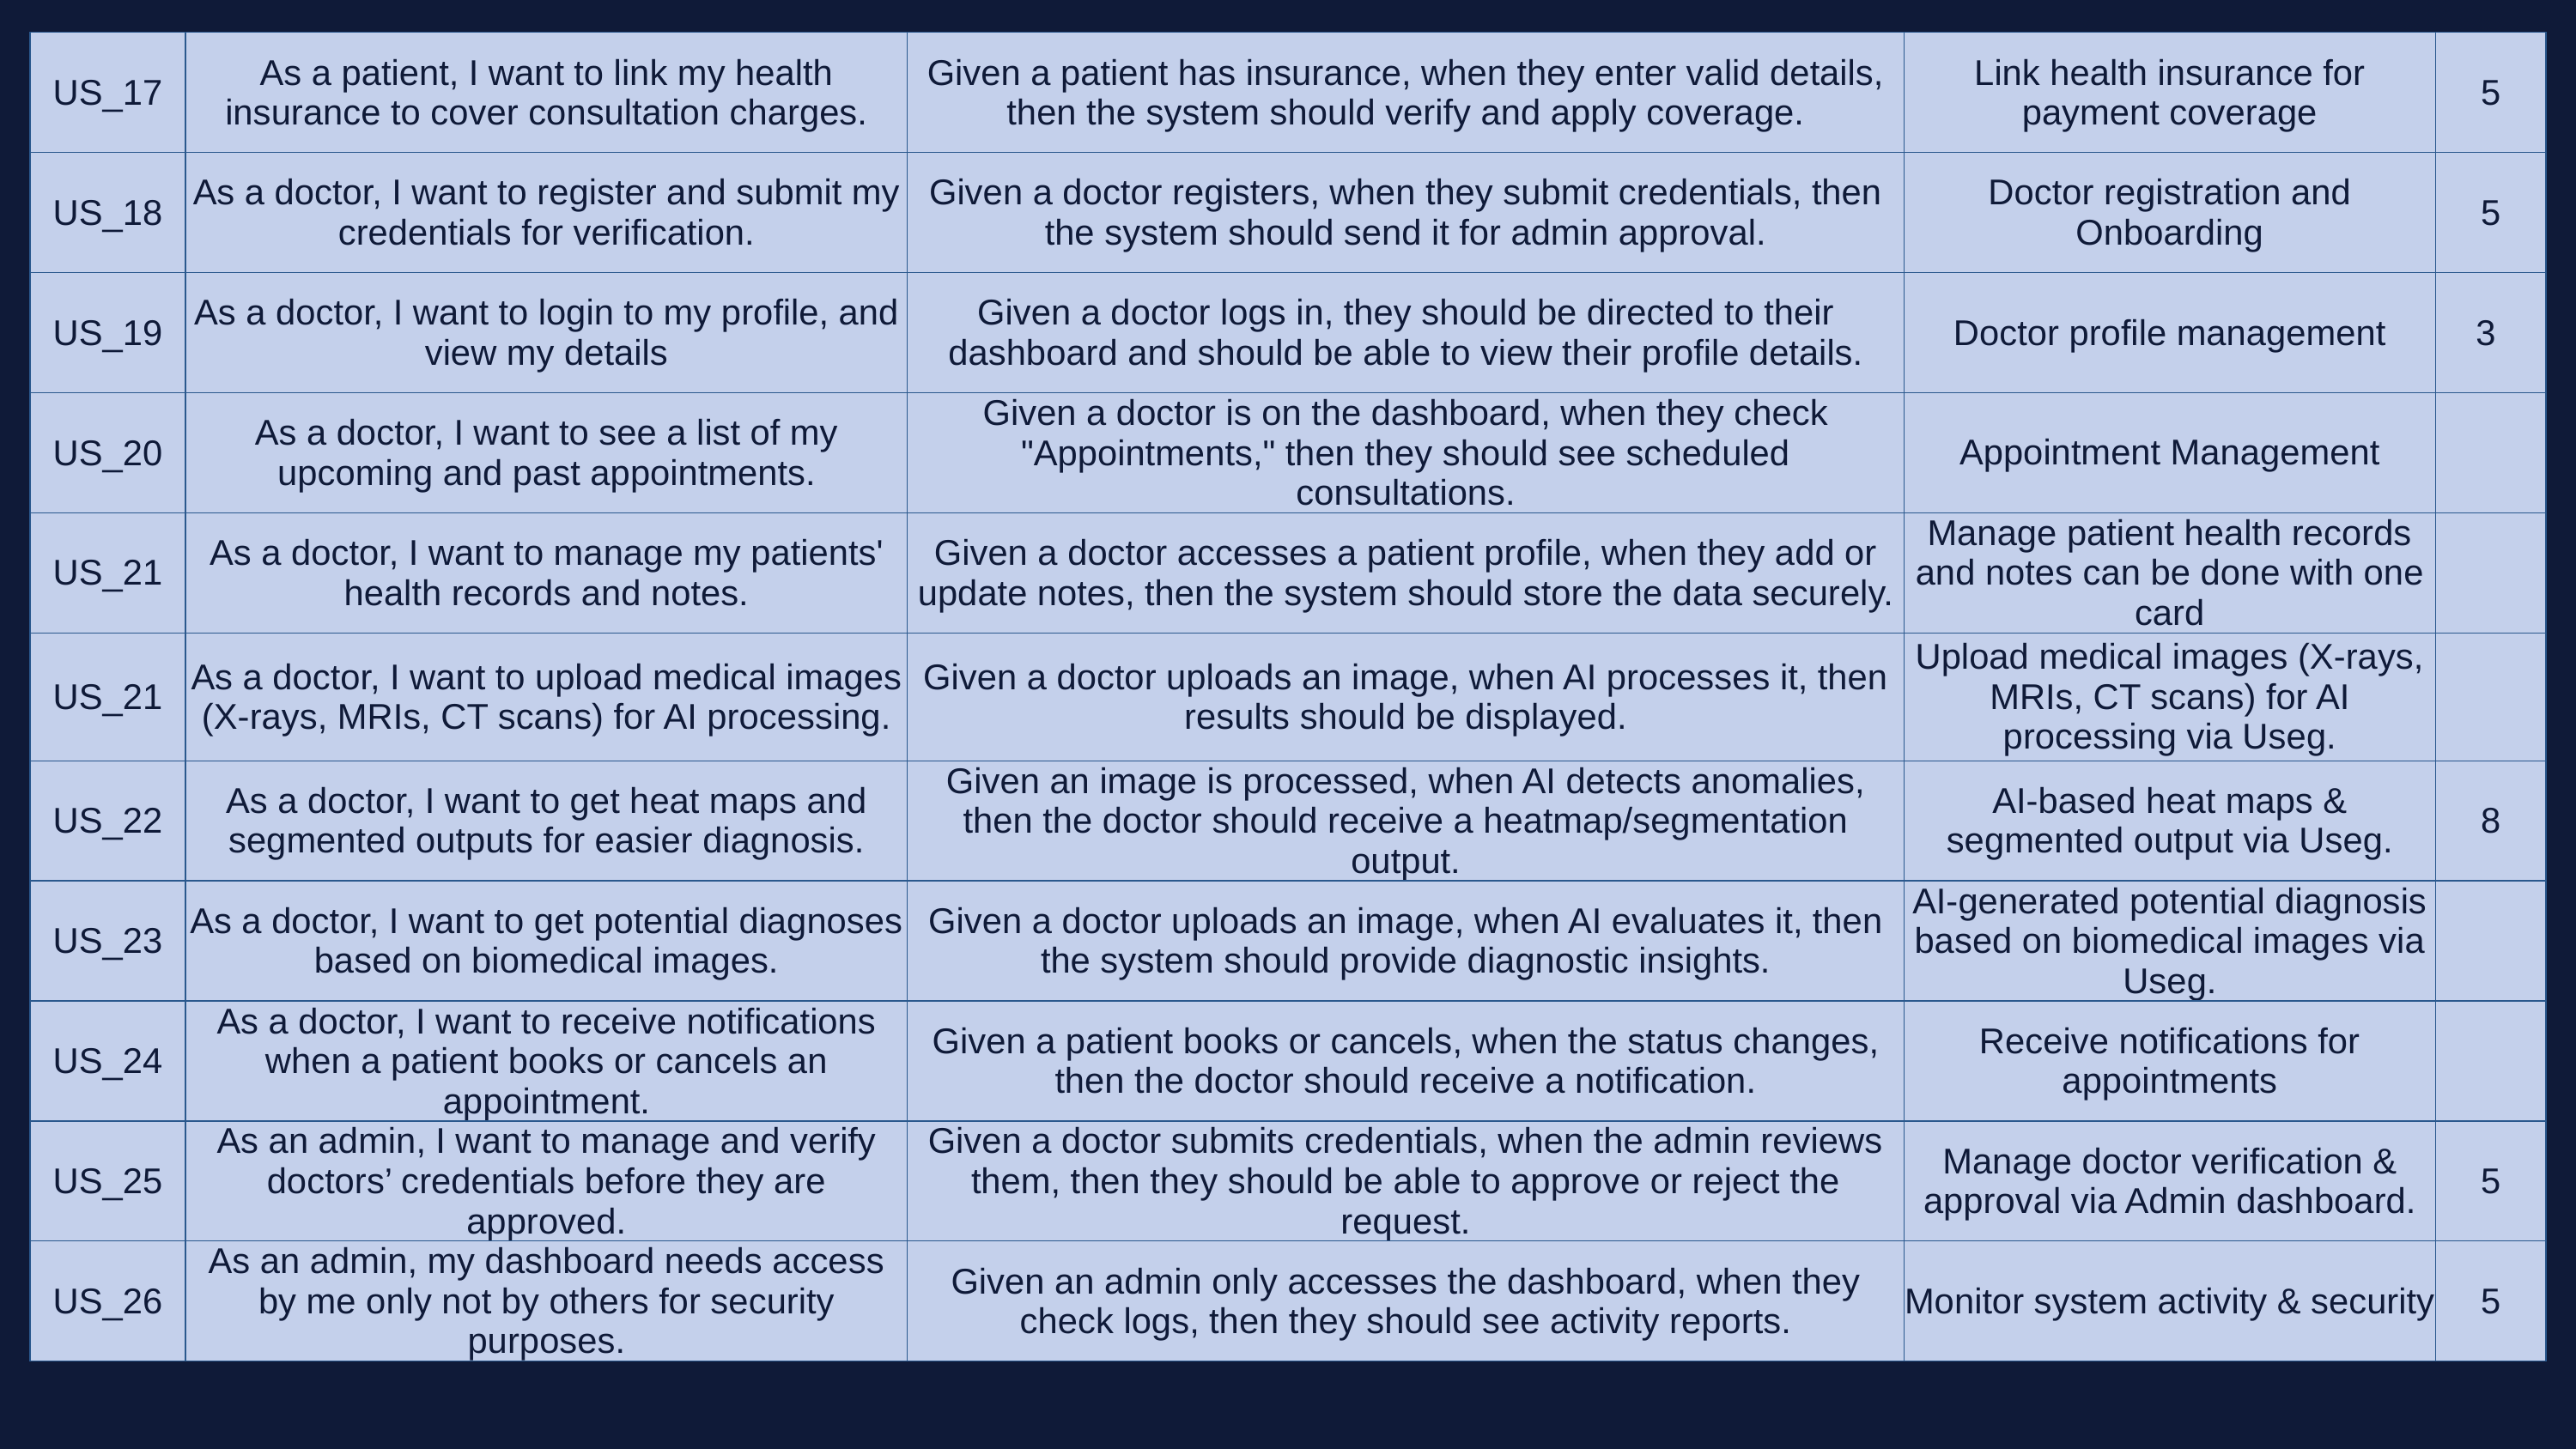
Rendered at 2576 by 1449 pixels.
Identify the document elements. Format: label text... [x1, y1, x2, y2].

table_cell Given a doctor uploads an image, when AI evaluates it, then the system should provide diagnostic insights. [908, 882, 1904, 1000]
table_cell [2436, 393, 2545, 512]
table_cell Doctor profile management [1905, 273, 2435, 392]
table_cell US_22 [31, 761, 185, 880]
table_cell Appointment Management [1905, 393, 2435, 512]
table_cell Given a patient books or cancels, when the status changes, then the doctor should receive a notification. [908, 1002, 1904, 1120]
table_cell Manage doctor verification & approval via Admin dashboard. [1905, 1122, 2435, 1240]
table_cell [2436, 634, 2545, 761]
table_cell Doctor registration and Onboarding [1905, 153, 2435, 272]
table_cell 3 [2436, 273, 2545, 392]
table_header Link health insurance for payment coverage [1905, 33, 2435, 152]
table_cell US_25 [31, 1122, 185, 1240]
table_cell 5 [2436, 1241, 2545, 1361]
table_cell US_18 [31, 153, 185, 272]
table_cell As a doctor, I want to login to my profile, and view my details [186, 273, 907, 392]
table_cell As a doctor, I want to register and submit my credentials for verification. [186, 153, 907, 272]
table_cell As an admin, I want to manage and verify doctors’ credentials before they are approved. [186, 1122, 907, 1240]
table_cell US_24 [31, 1002, 185, 1120]
table_cell As a doctor, I want to get potential diagnoses based on biomedical images. [186, 882, 907, 1000]
table_cell Given a doctor submits credentials, when the admin reviews them, then they should be able to approve or reject the request. [908, 1122, 1904, 1240]
table_cell Given a doctor uploads an image, when AI processes it, then results should be displayed. [908, 634, 1904, 761]
table_header 5 [2436, 33, 2545, 152]
table_cell Given an admin only accesses the dashboard, when they check logs, then they should see activity reports. [908, 1241, 1904, 1361]
table_cell As a doctor, I want to get heat maps and segmented outputs for easier diagnosis. [186, 761, 907, 880]
table_cell US_23 [31, 882, 185, 1000]
table_cell Given a doctor registers, when they submit credentials, then the system should send it for admin approval. [908, 153, 1904, 272]
table_cell Upload medical images (X-rays, MRIs, CT scans) for AI processing via Useg. [1905, 634, 2435, 761]
table_cell 8 [2436, 761, 2545, 880]
table_cell AI-generated potential diagnosis based on biomedical images via Useg. [1905, 882, 2435, 1000]
table_cell Given a doctor accesses a patient profile, when they add or update notes, then the system should store the data securely. [908, 513, 1904, 633]
table_cell [2436, 1002, 2545, 1120]
table_cell As a doctor, I want to see a list of my upcoming and past appointments. [186, 393, 907, 512]
table_cell As an admin, my dashboard needs access by me only not by others for security purposes. [186, 1241, 907, 1361]
table_cell Manage patient health records and notes can be done with one card [1905, 513, 2435, 633]
table_cell Given a doctor logs in, they should be directed to their dashboard and should be able to view their profile details. [908, 273, 1904, 392]
table_header As a patient, I want to link my health insurance to cover consultation charges. [186, 33, 907, 152]
table_cell US_21 [31, 513, 185, 633]
table_cell [2436, 882, 2545, 1000]
table_cell US_26 [31, 1241, 185, 1361]
table_cell US_20 [31, 393, 185, 512]
table_cell US_19 [31, 273, 185, 392]
table_cell US_21 [31, 634, 185, 761]
table_cell 5 [2436, 1122, 2545, 1240]
table_cell As a doctor, I want to upload medical images (X-rays, MRIs, CT scans) for AI processing. [186, 634, 907, 761]
table_cell Given a doctor is on the dashboard, when they check "Appointments," then they should see scheduled consultations. [908, 393, 1904, 512]
table_cell Monitor system activity & security [1905, 1241, 2435, 1361]
table_cell As a doctor, I want to manage my patients' health records and notes. [186, 513, 907, 633]
table_cell [2436, 513, 2545, 633]
table_header US_17 [31, 33, 185, 152]
table_cell As a doctor, I want to receive notifications when a patient books or cancels an appointment. [186, 1002, 907, 1120]
table_cell Receive notifications for appointments [1905, 1002, 2435, 1120]
table_cell AI-based heat maps & segmented output via Useg. [1905, 761, 2435, 880]
table_header Given a patient has insurance, when they enter valid details, then the system should verify and apply coverage. [908, 33, 1904, 152]
table_cell 5 [2436, 153, 2545, 272]
table_cell Given an image is processed, when AI detects anomalies, then the doctor should receive a heatmap/segmentation output. [908, 761, 1904, 880]
